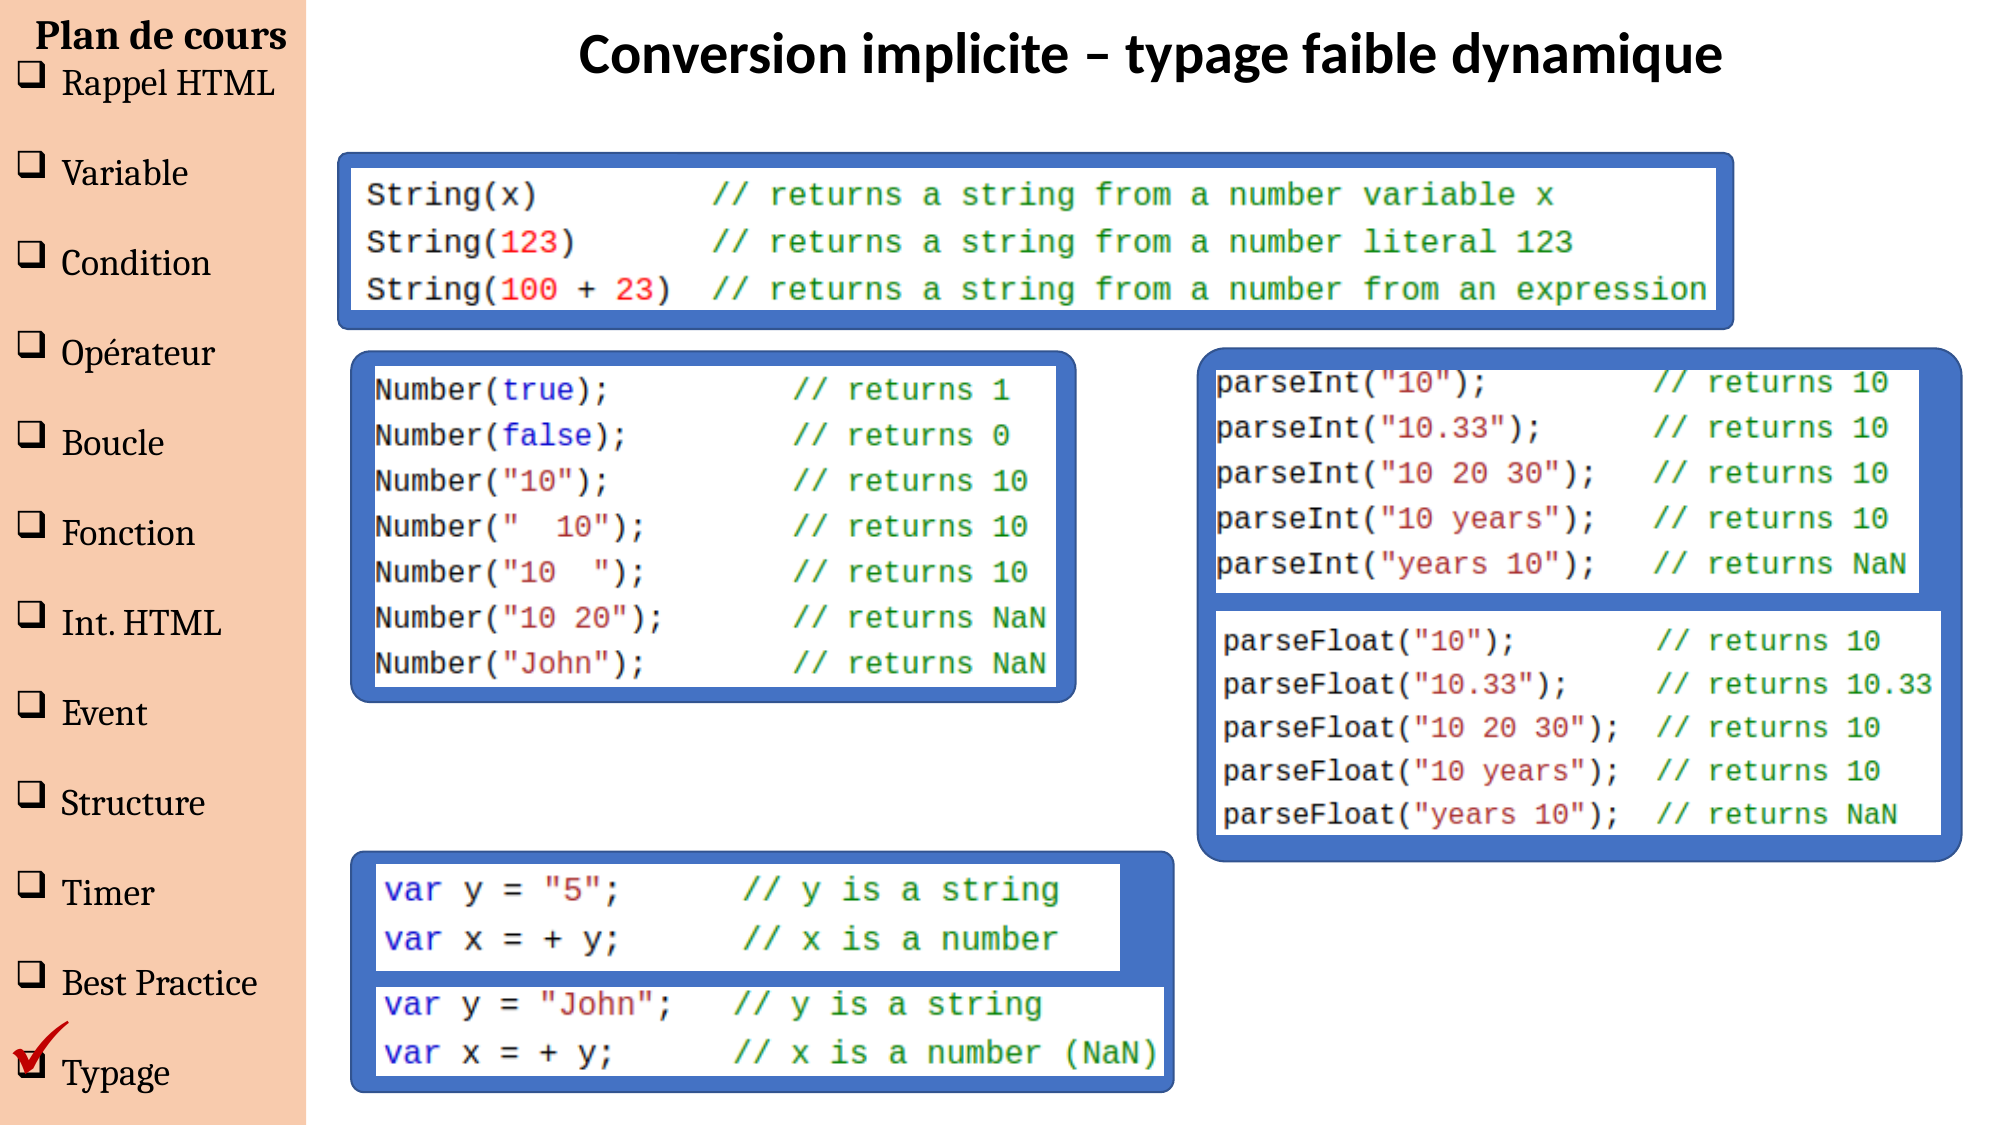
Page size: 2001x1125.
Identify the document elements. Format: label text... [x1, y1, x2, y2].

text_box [351, 851, 1174, 1093]
text_box Conversion implicite – typage faible dynamique [303, 7, 2000, 93]
text_box [337, 151, 1735, 331]
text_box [1197, 348, 1962, 862]
picture [351, 168, 1716, 310]
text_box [351, 351, 1076, 703]
text_box [0, 1008, 200, 1124]
